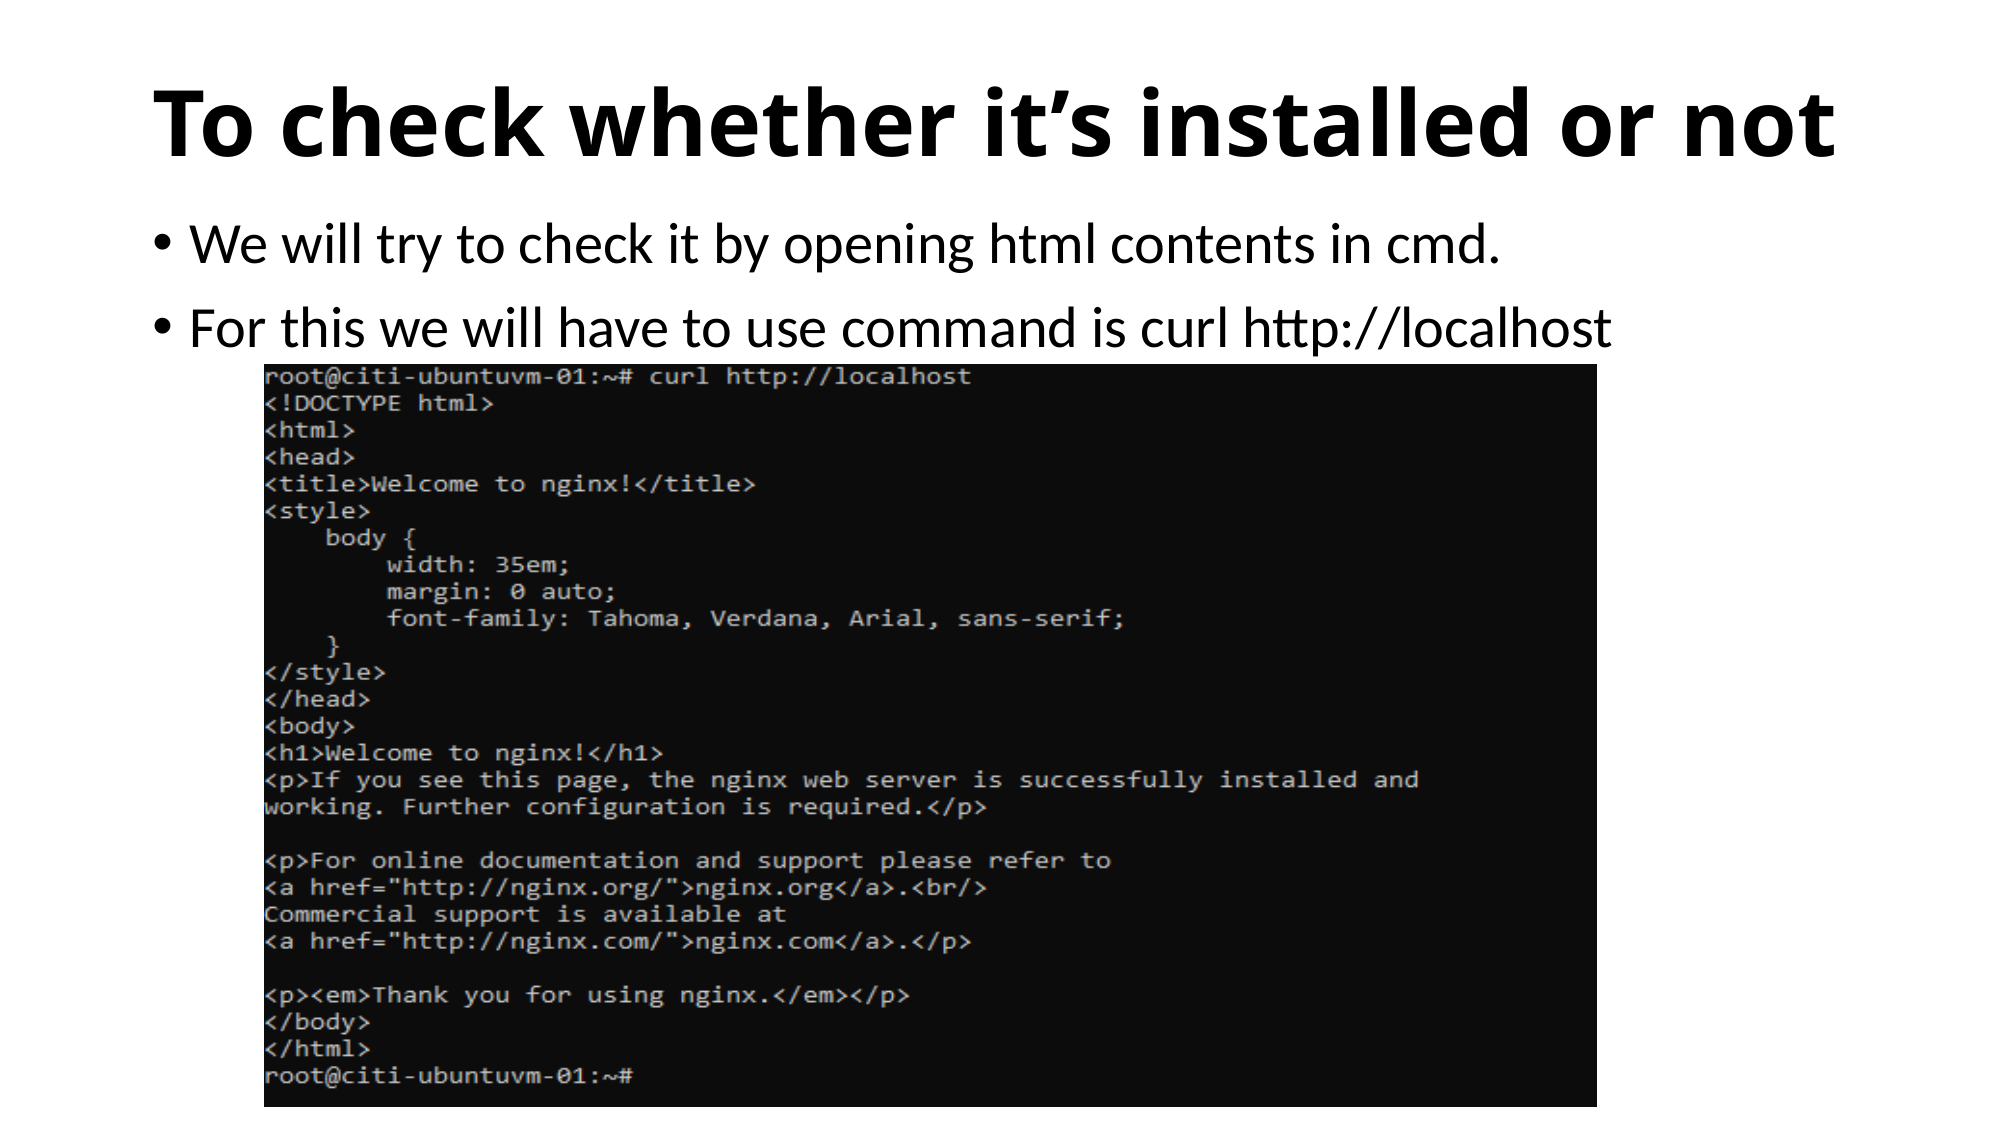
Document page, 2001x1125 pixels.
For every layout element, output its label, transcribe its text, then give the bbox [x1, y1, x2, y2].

picture [264, 364, 1597, 1108]
title To check whether it’s installed or not [137, 17, 1863, 205]
list We will try to check it by opening html contents in cmd. For this we will have to use command is curl http://localhost [137, 205, 1863, 920]
